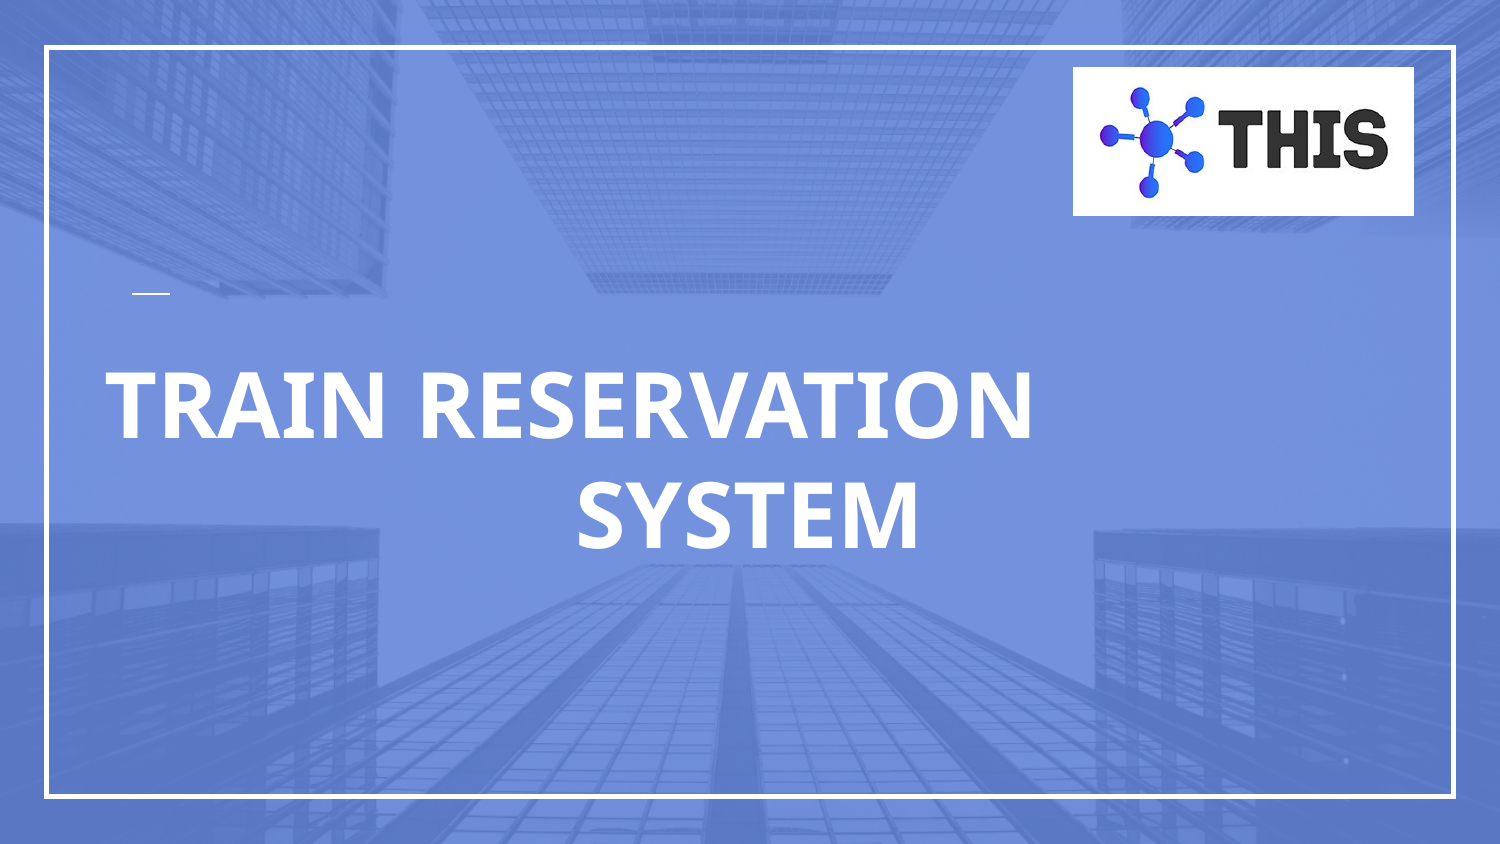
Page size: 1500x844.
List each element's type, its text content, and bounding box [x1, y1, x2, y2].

picture [1073, 67, 1414, 217]
title TRAIN RESERVATION SYSTEM [69, 331, 1431, 685]
